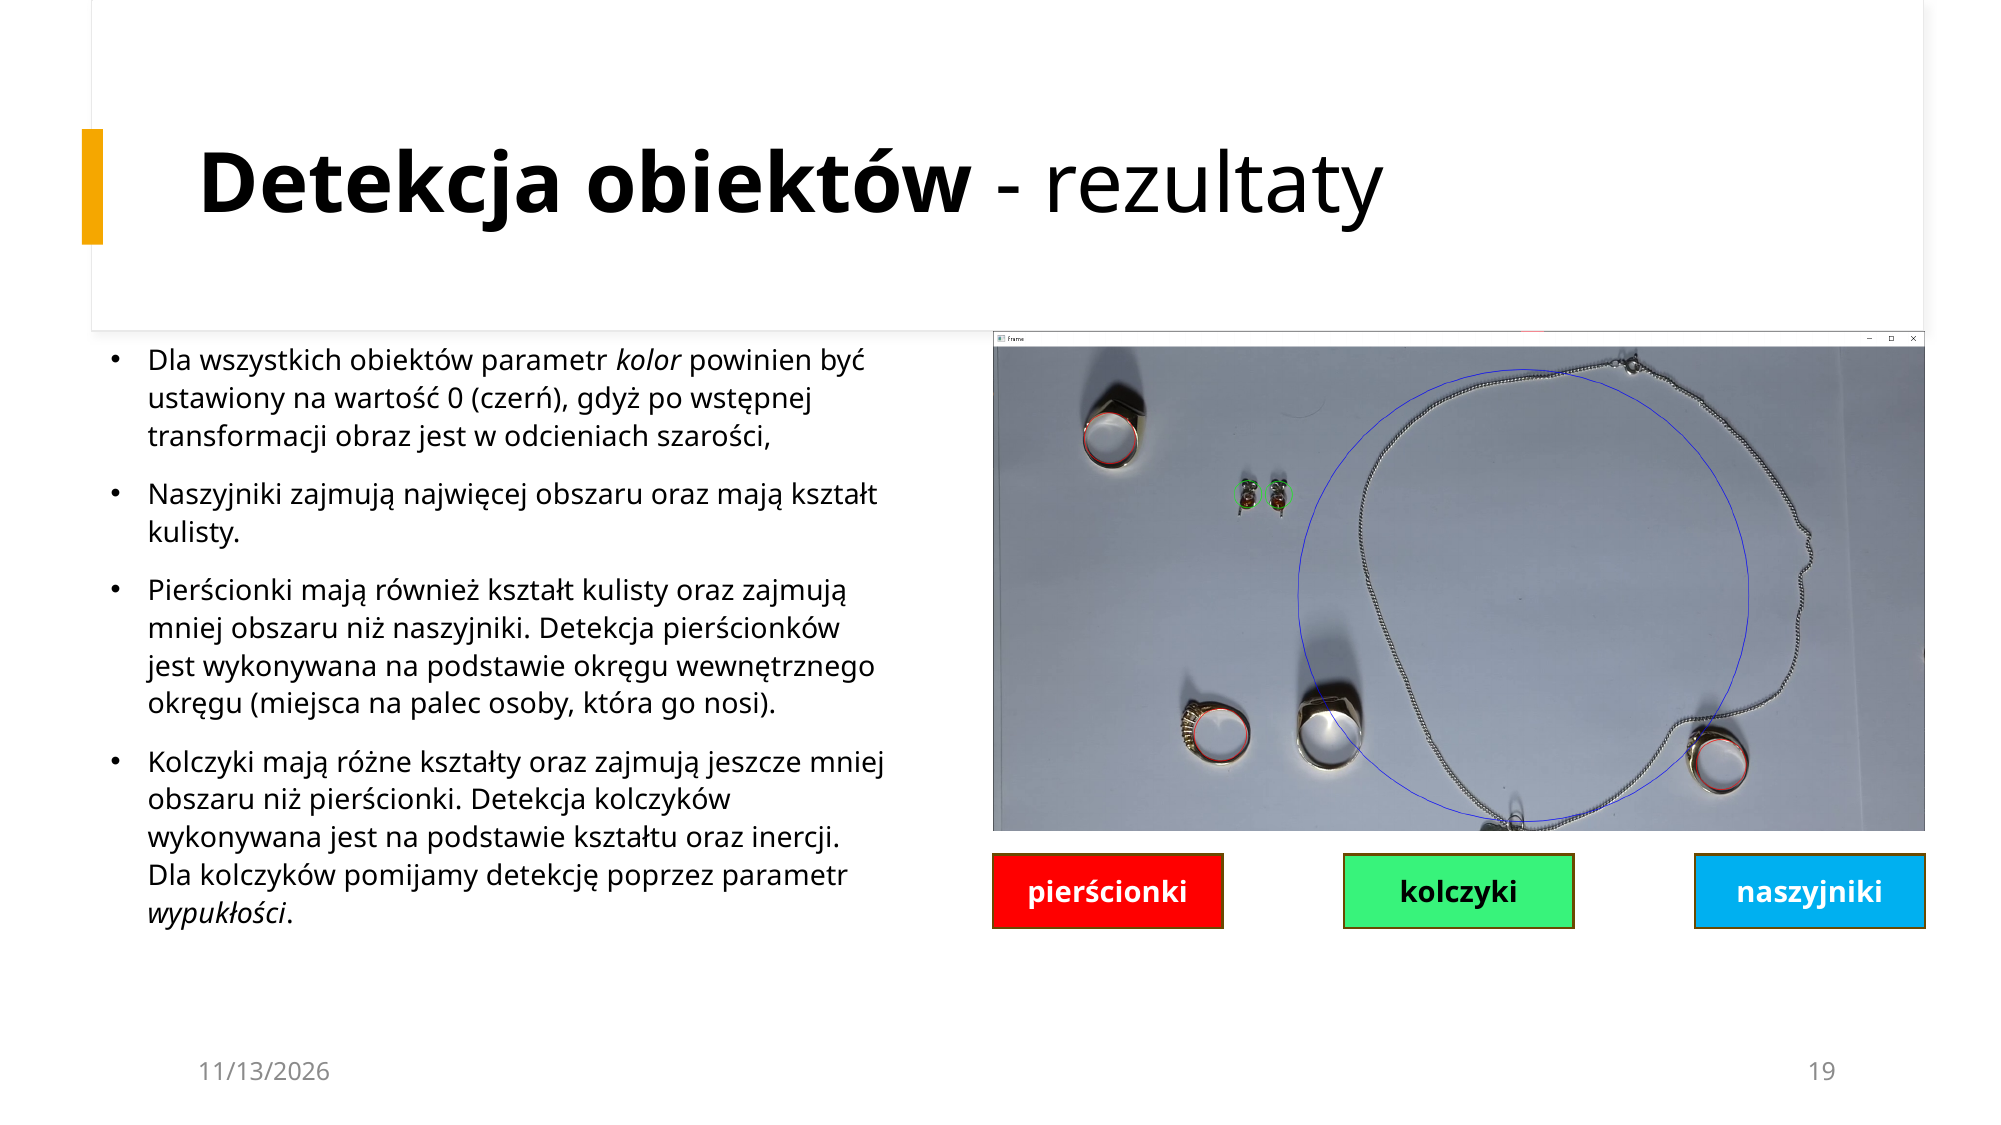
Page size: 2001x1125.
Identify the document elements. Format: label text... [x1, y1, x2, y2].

text_box kolczyki [1343, 853, 1575, 929]
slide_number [183, 1042, 633, 1103]
slide_number 19 [1401, 1042, 1851, 1103]
list Dla wszystkich obiektów parametr kolor powinien być ustawiony na wartość 0 (czerń), gdyż po wstępnej transformacji obraz jest w odcieniach szarości, Naszyjniki zajmują najwięcej obszaru oraz mają kształt kulisty. Pierścionki mają również kształt kulisty oraz zajmują mniej obszaru niż naszyjniki. Detekcja pierścionków jest wykonywana na podstawie okręgu wewnętrznego okręgu (miejsca na palec osoby, która go nosi). Kolczyki mają różne kształty oraz zajmują jeszcze mniej obszaru niż pierścionki. Detekcja kolczyków wykonywana jest na podstawie kształtu oraz inercji. Dla kolczyków pomijamy detekcję poprzez parametr wypukłości. [95, 331, 906, 938]
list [993, 331, 1925, 831]
text_box naszyjniki [1694, 853, 1926, 929]
title Detekcja obiektów - rezultaty [183, 90, 1939, 282]
text_box pierścionki [992, 853, 1224, 929]
